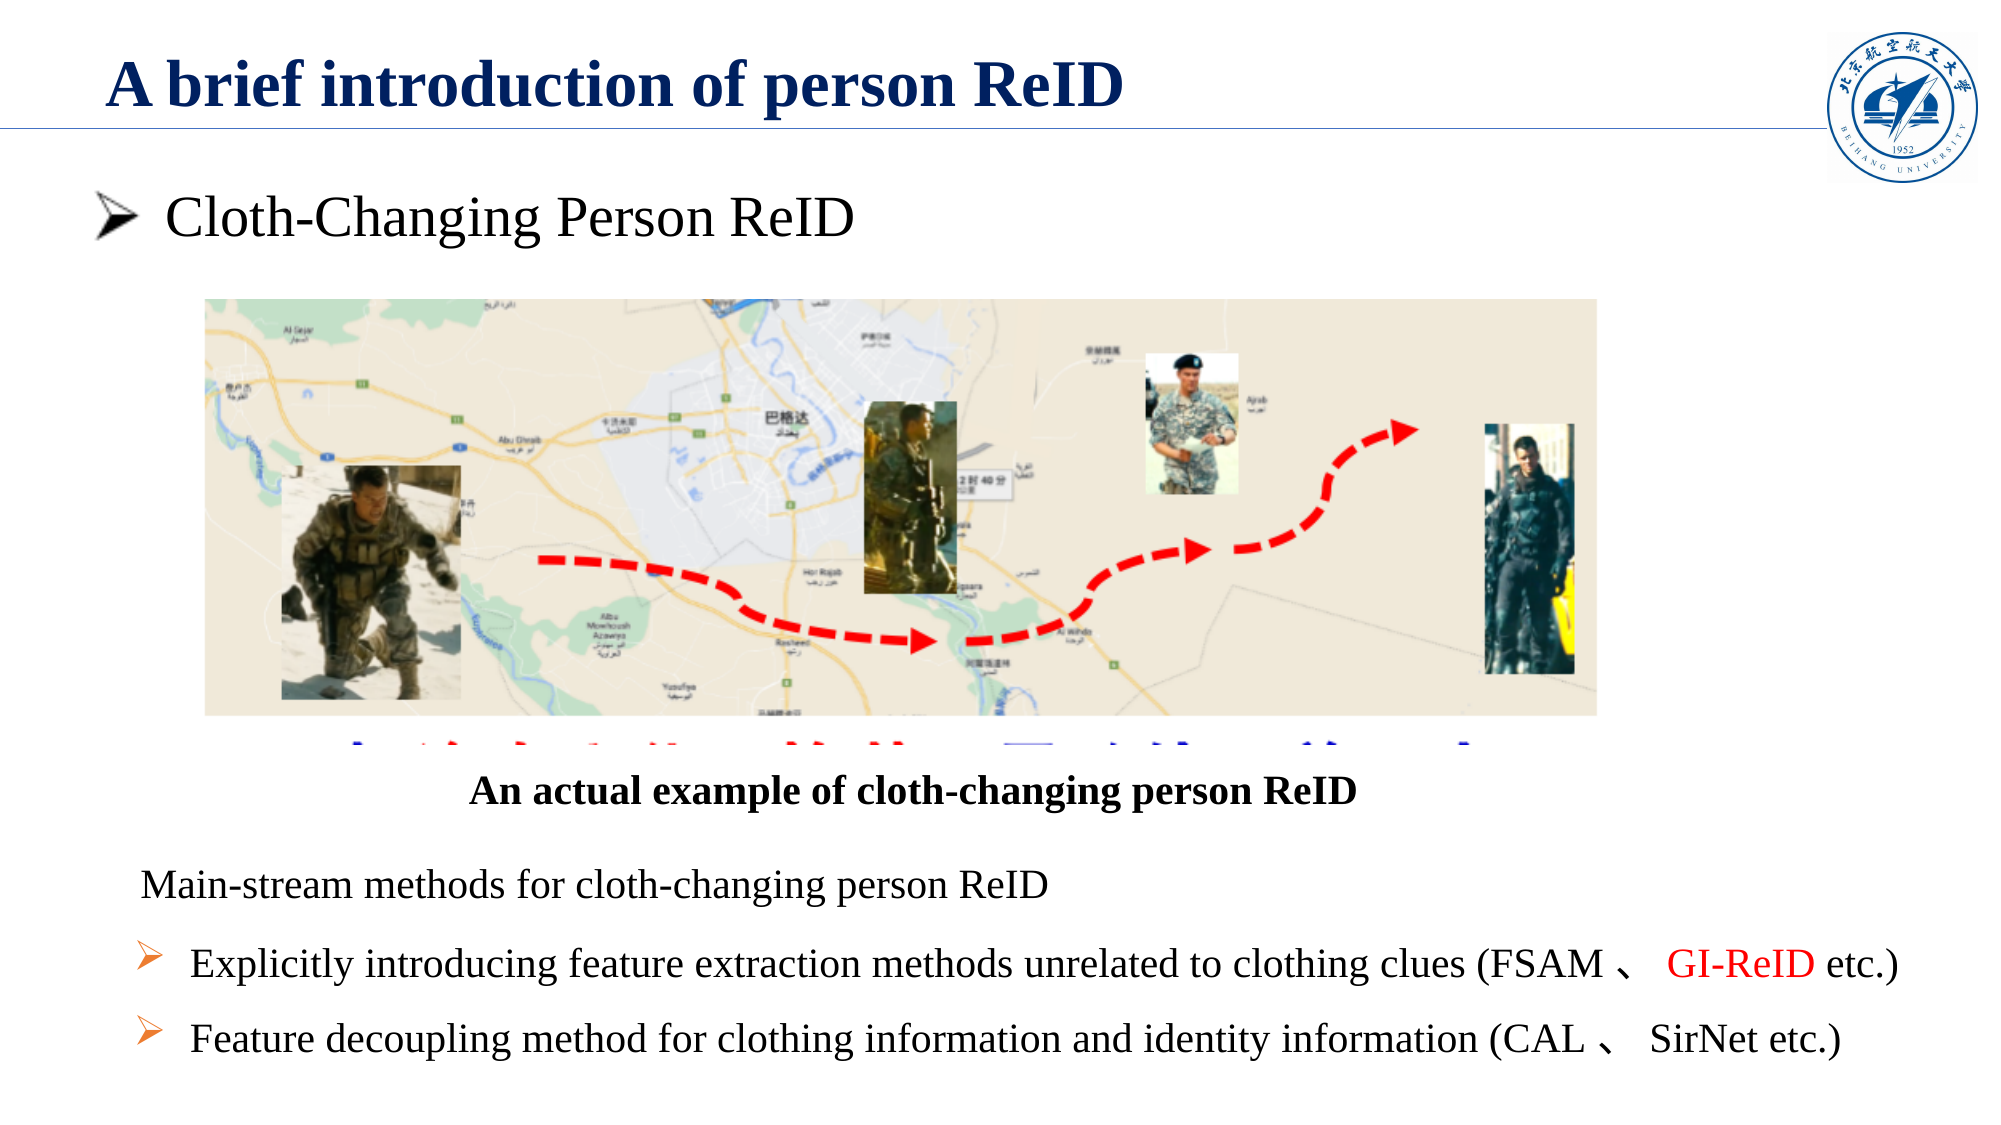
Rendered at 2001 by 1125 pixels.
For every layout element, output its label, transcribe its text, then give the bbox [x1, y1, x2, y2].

text_box A brief introduction of person ReID [90, 32, 1142, 127]
picture [1827, 30, 1978, 183]
text_box An actual example of cloth-changing person ReID [437, 755, 1391, 821]
text_box Explicitly introducing feature extraction methods unrelated to clothing clues (FSAM、GI-ReID etc.) Feature decoupling method for clothing information and identity information (CAL、SirNet etc.) [118, 903, 1923, 1068]
picture [186, 299, 1642, 745]
text_box Cloth-Changing Person ReID [151, 171, 978, 256]
text_box Main-stream methods for cloth-changing person ReID [118, 849, 1072, 903]
picture [86, 180, 152, 248]
